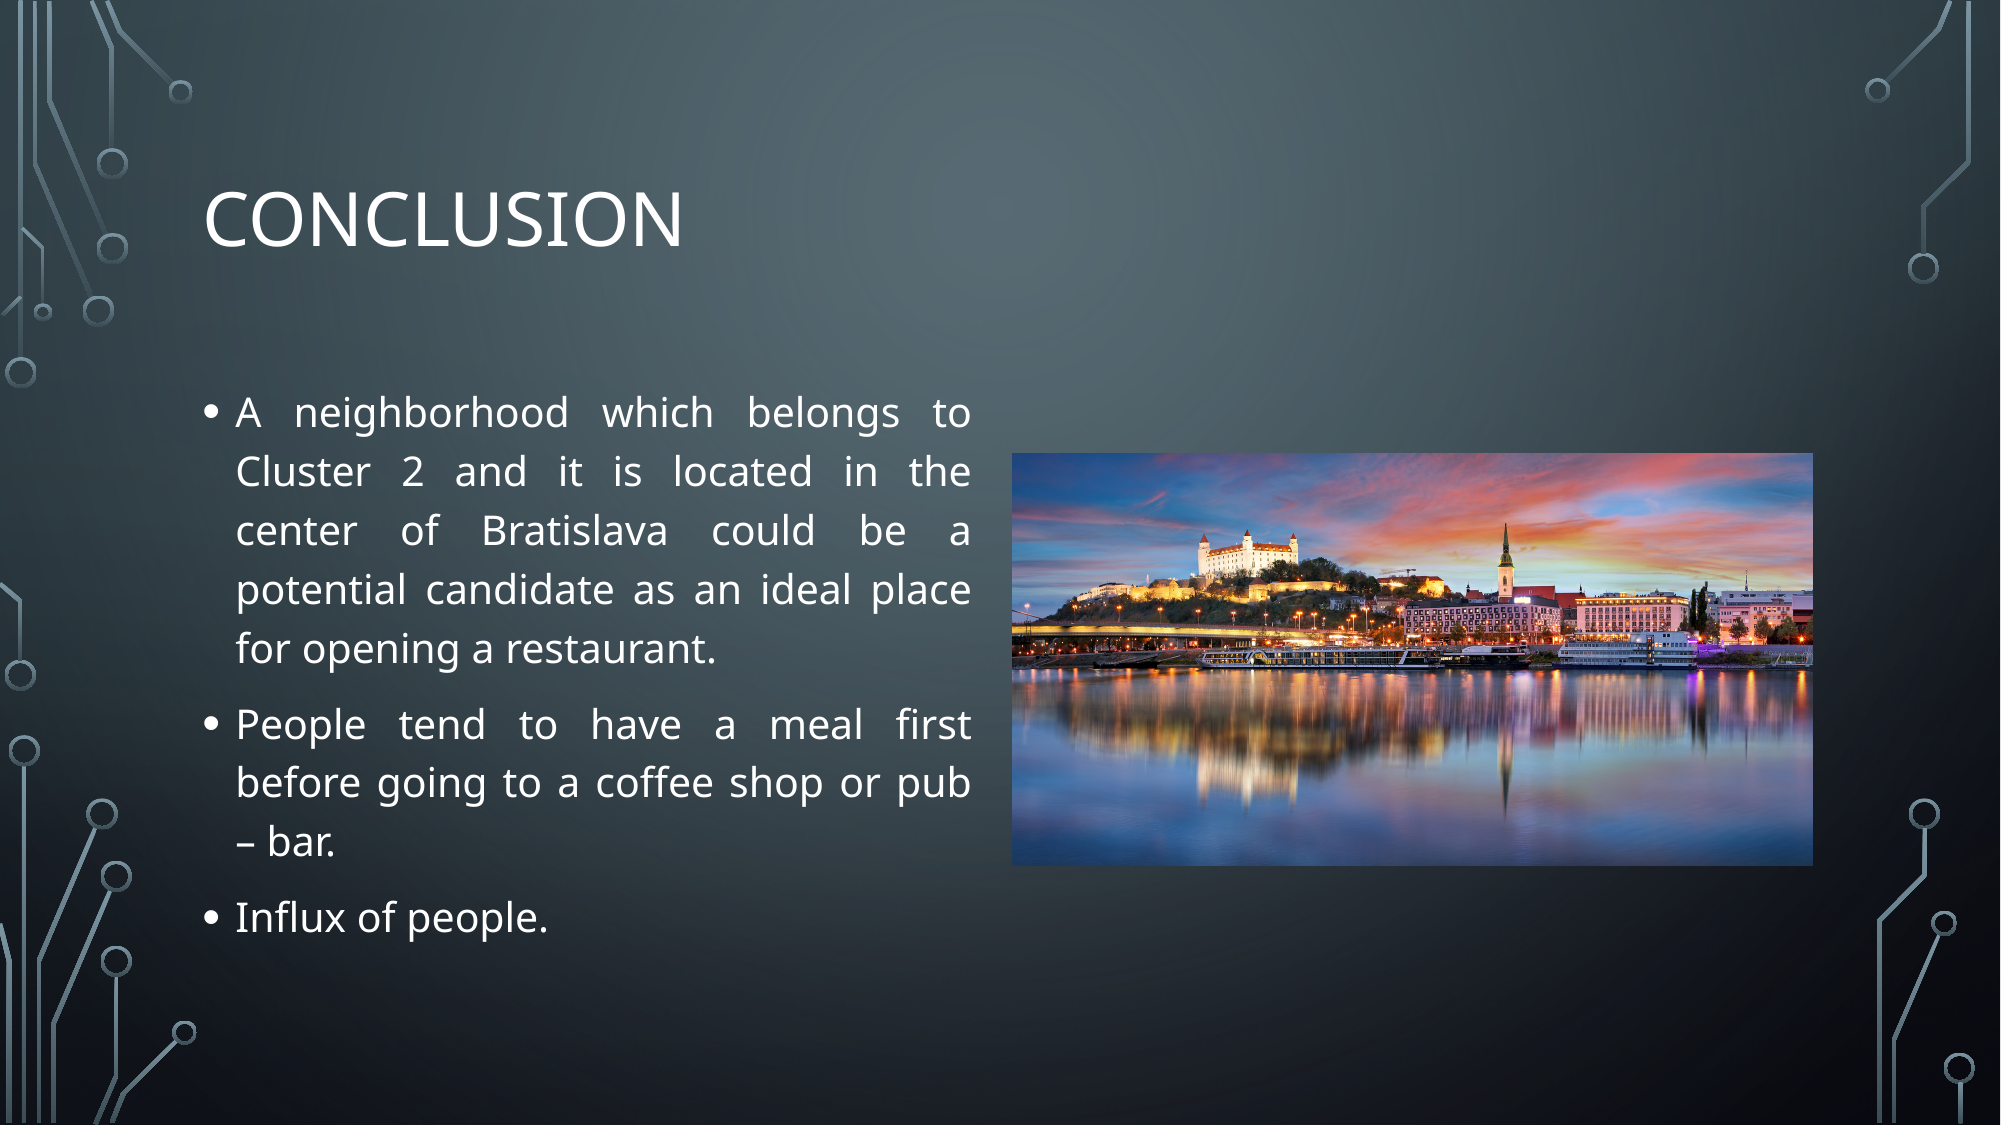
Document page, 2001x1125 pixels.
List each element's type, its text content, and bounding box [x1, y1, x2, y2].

list A neighborhood which belongs to Cluster 2 and it is located in the center of Bratislava could be a potential candidate as an ideal place for opening a restaurant. People tend to have a meal first before going to a coffee shop or pub – bar. Influx of people. [187, 369, 988, 950]
title conclusion [187, 101, 1813, 344]
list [1012, 452, 1813, 867]
